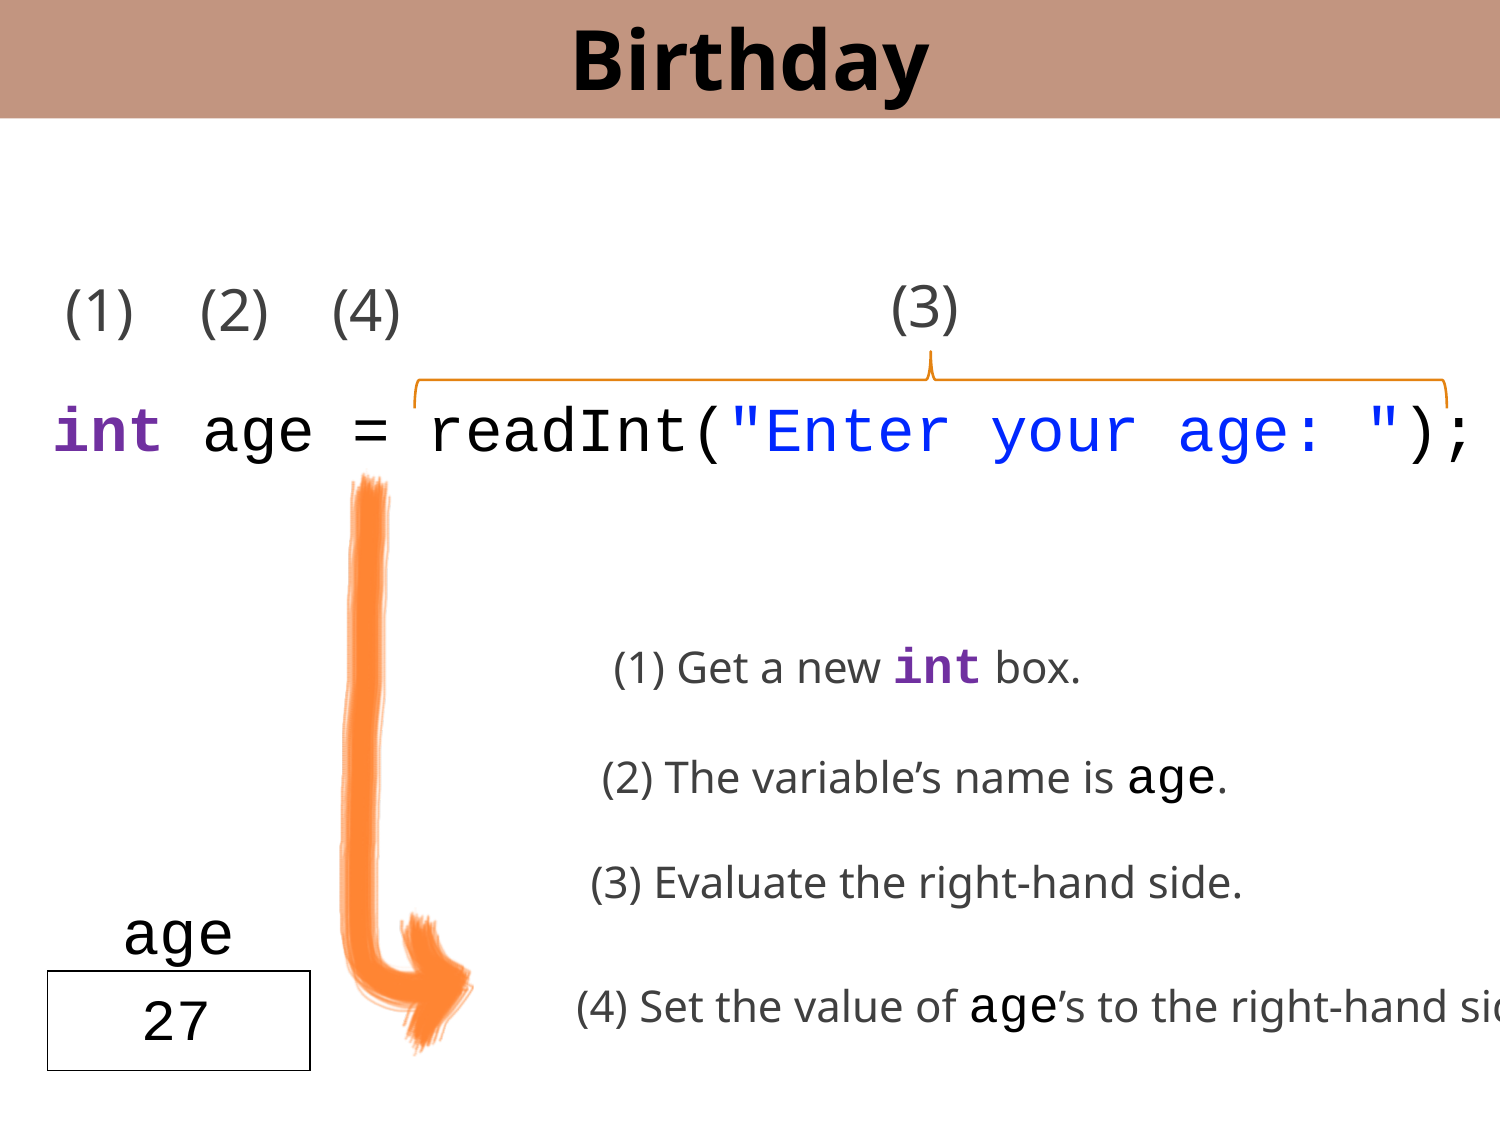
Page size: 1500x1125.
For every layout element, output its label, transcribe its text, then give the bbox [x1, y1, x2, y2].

text_box (1) [51, 265, 164, 351]
text_box (4) [317, 265, 431, 351]
text_box (3) Evaluate the right-hand side. [575, 847, 1259, 915]
text_box Birthday [0, 0, 1500, 121]
text_box (3) [876, 261, 990, 347]
text_box 27 [47, 975, 305, 1060]
text_box (1) Get a new int box. [598, 626, 1097, 701]
text_box (2) The variable’s name is age. [587, 736, 1244, 812]
text_box int age = readInt("Enter your age: "); [37, 382, 1493, 472]
text_box [47, 970, 310, 1071]
text_box (2) [185, 265, 299, 351]
text_box (4) Set the value of age’s to the right-hand side. [561, 965, 1500, 1041]
text_box age [107, 884, 250, 975]
picture [325, 438, 475, 1057]
text_box [413, 350, 1449, 409]
